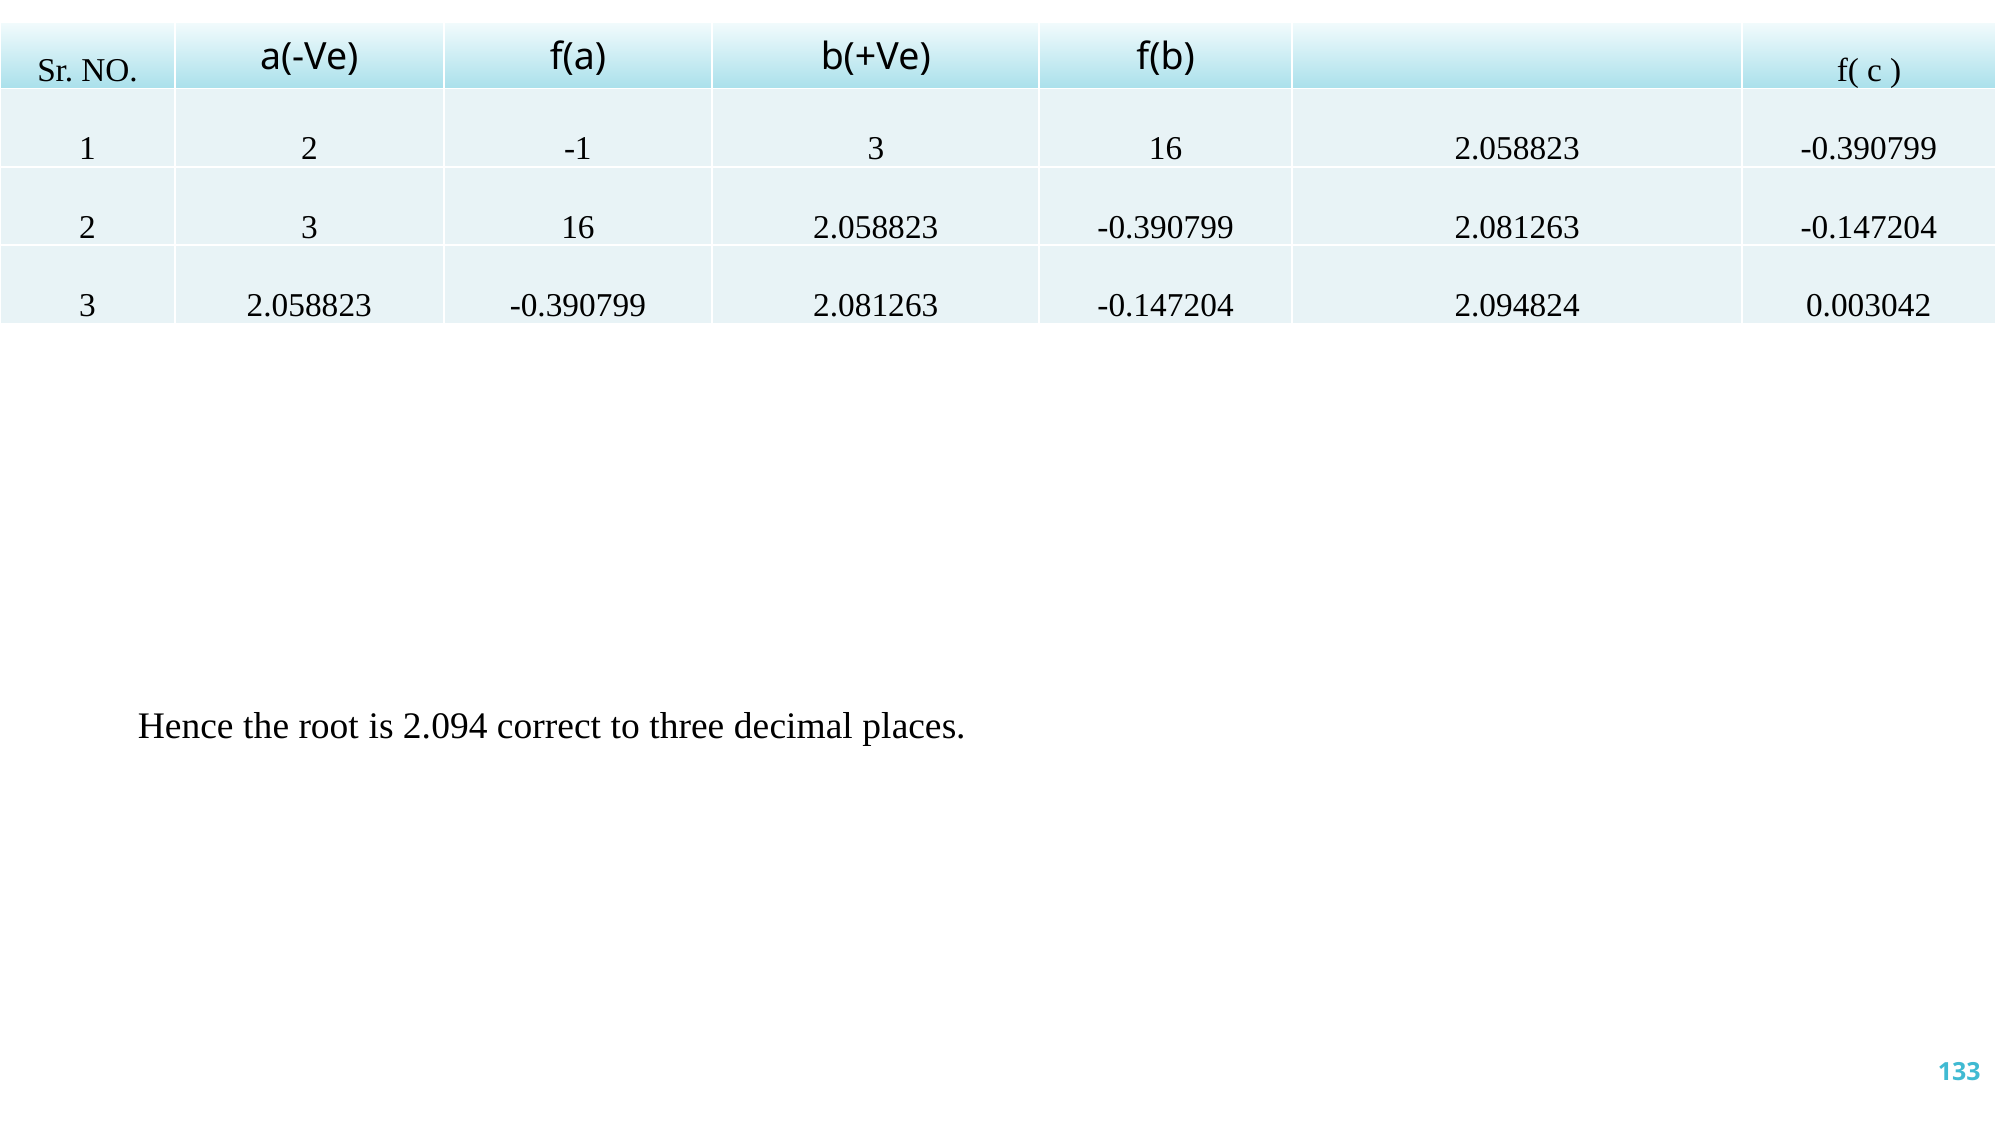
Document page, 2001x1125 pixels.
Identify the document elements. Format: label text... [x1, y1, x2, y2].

slide_number 133 [1744, 1042, 1996, 1103]
text_box Hence the root is 2.094 correct to three decimal places. [123, 693, 1517, 754]
